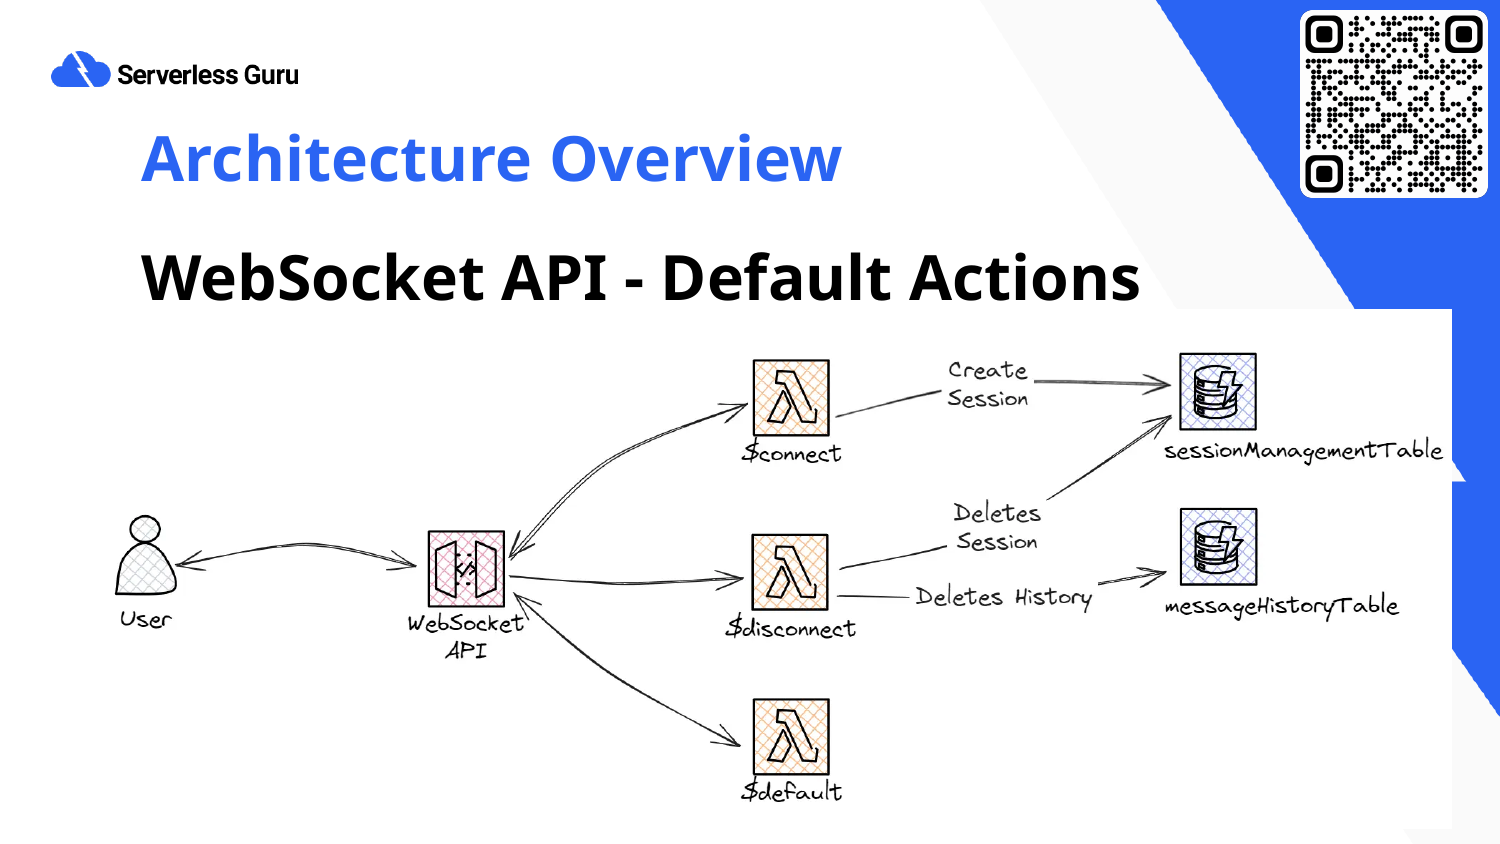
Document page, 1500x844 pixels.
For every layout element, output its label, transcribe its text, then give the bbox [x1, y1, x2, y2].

title WebSocket API - Default Actions [126, 223, 1263, 307]
picture [0, 0, 1500, 844]
title Architecture Overview [126, 103, 1142, 198]
